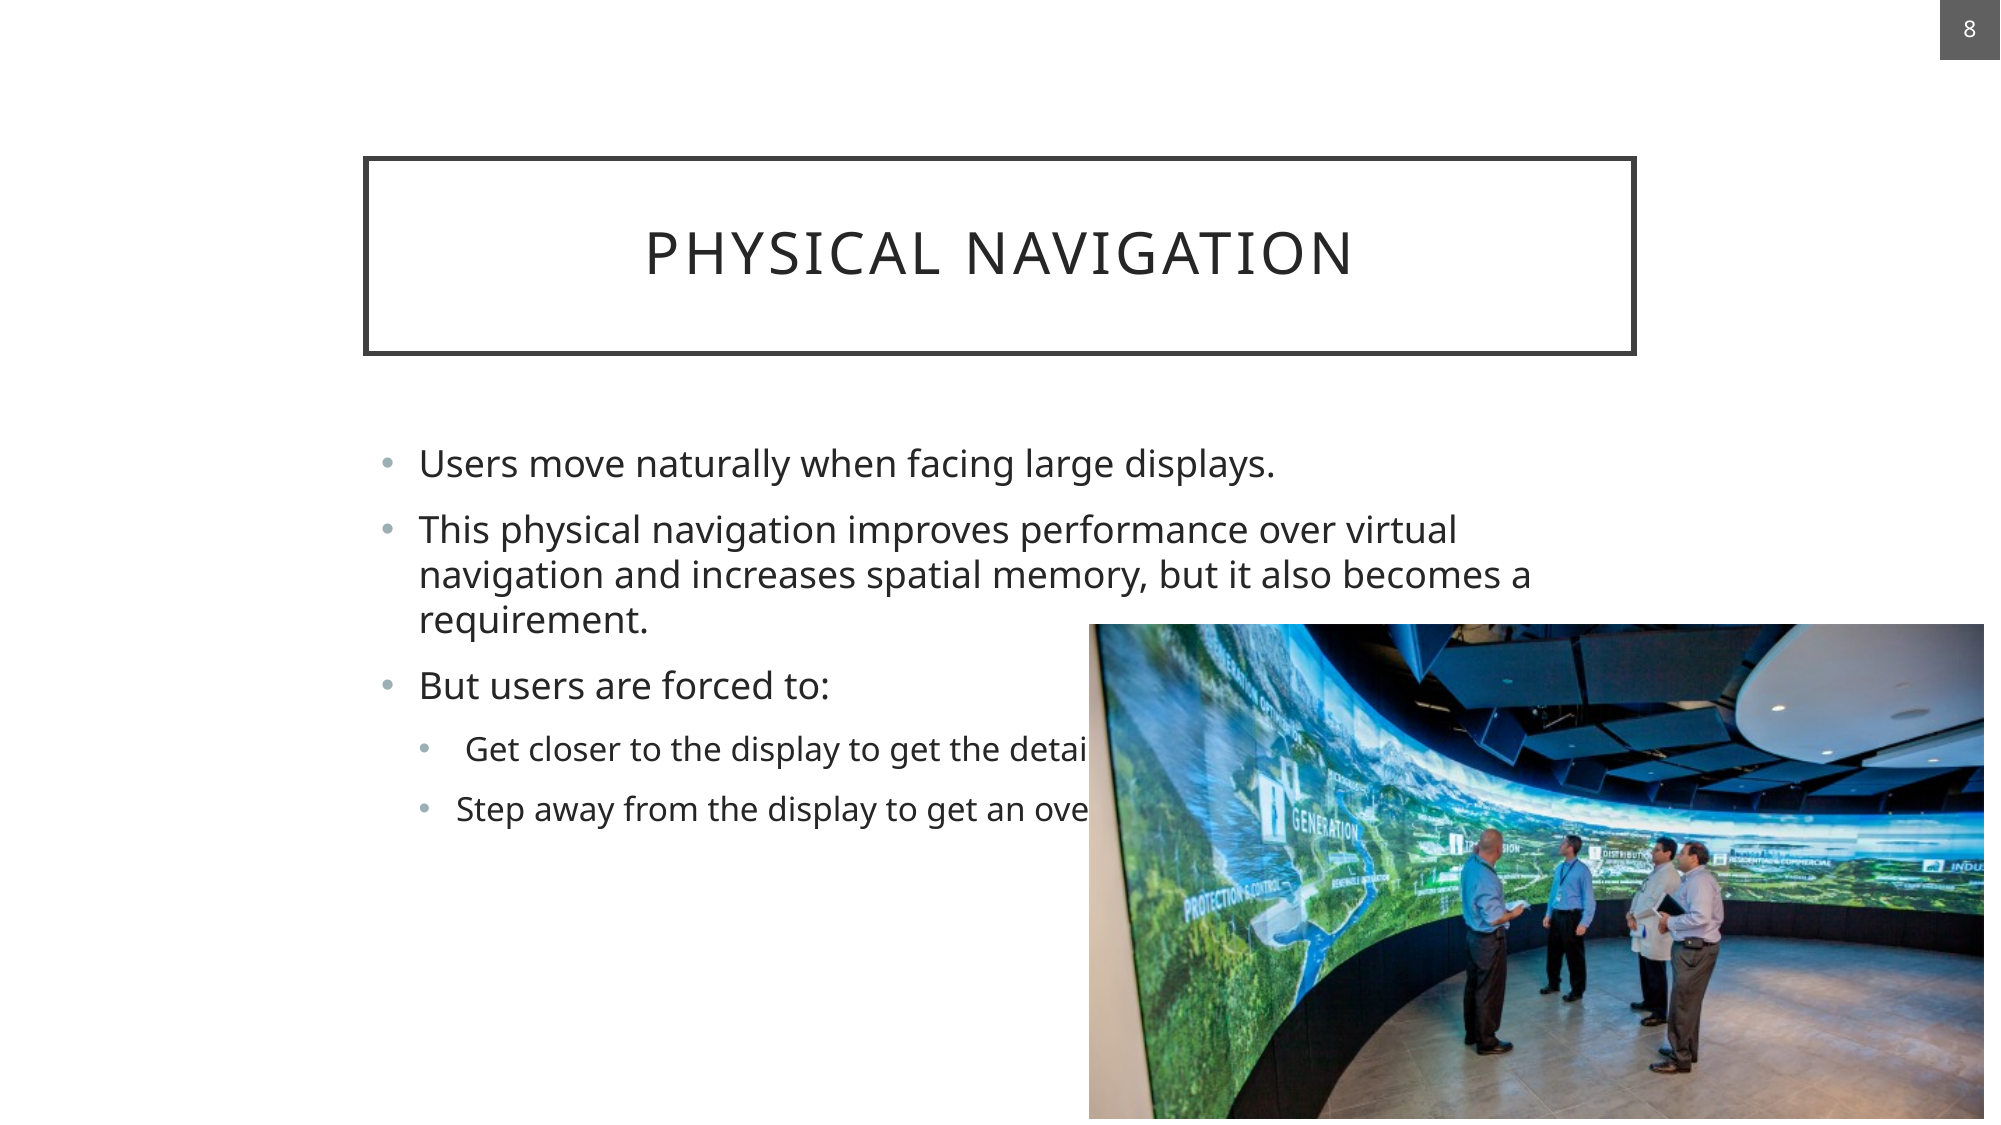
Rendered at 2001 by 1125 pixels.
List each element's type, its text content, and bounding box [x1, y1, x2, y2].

picture [1089, 624, 1984, 1119]
list Users move naturally when facing large displays. This physical navigation improves performance over virtual navigation and increases spatial memory, but it also becomes a requirement. But users are forced to: Get closer to the display to get the details. Step away from the display to get an overview. [366, 432, 1634, 942]
title Physical navigation [363, 156, 1637, 356]
slide_number 8 [1940, 0, 2000, 60]
